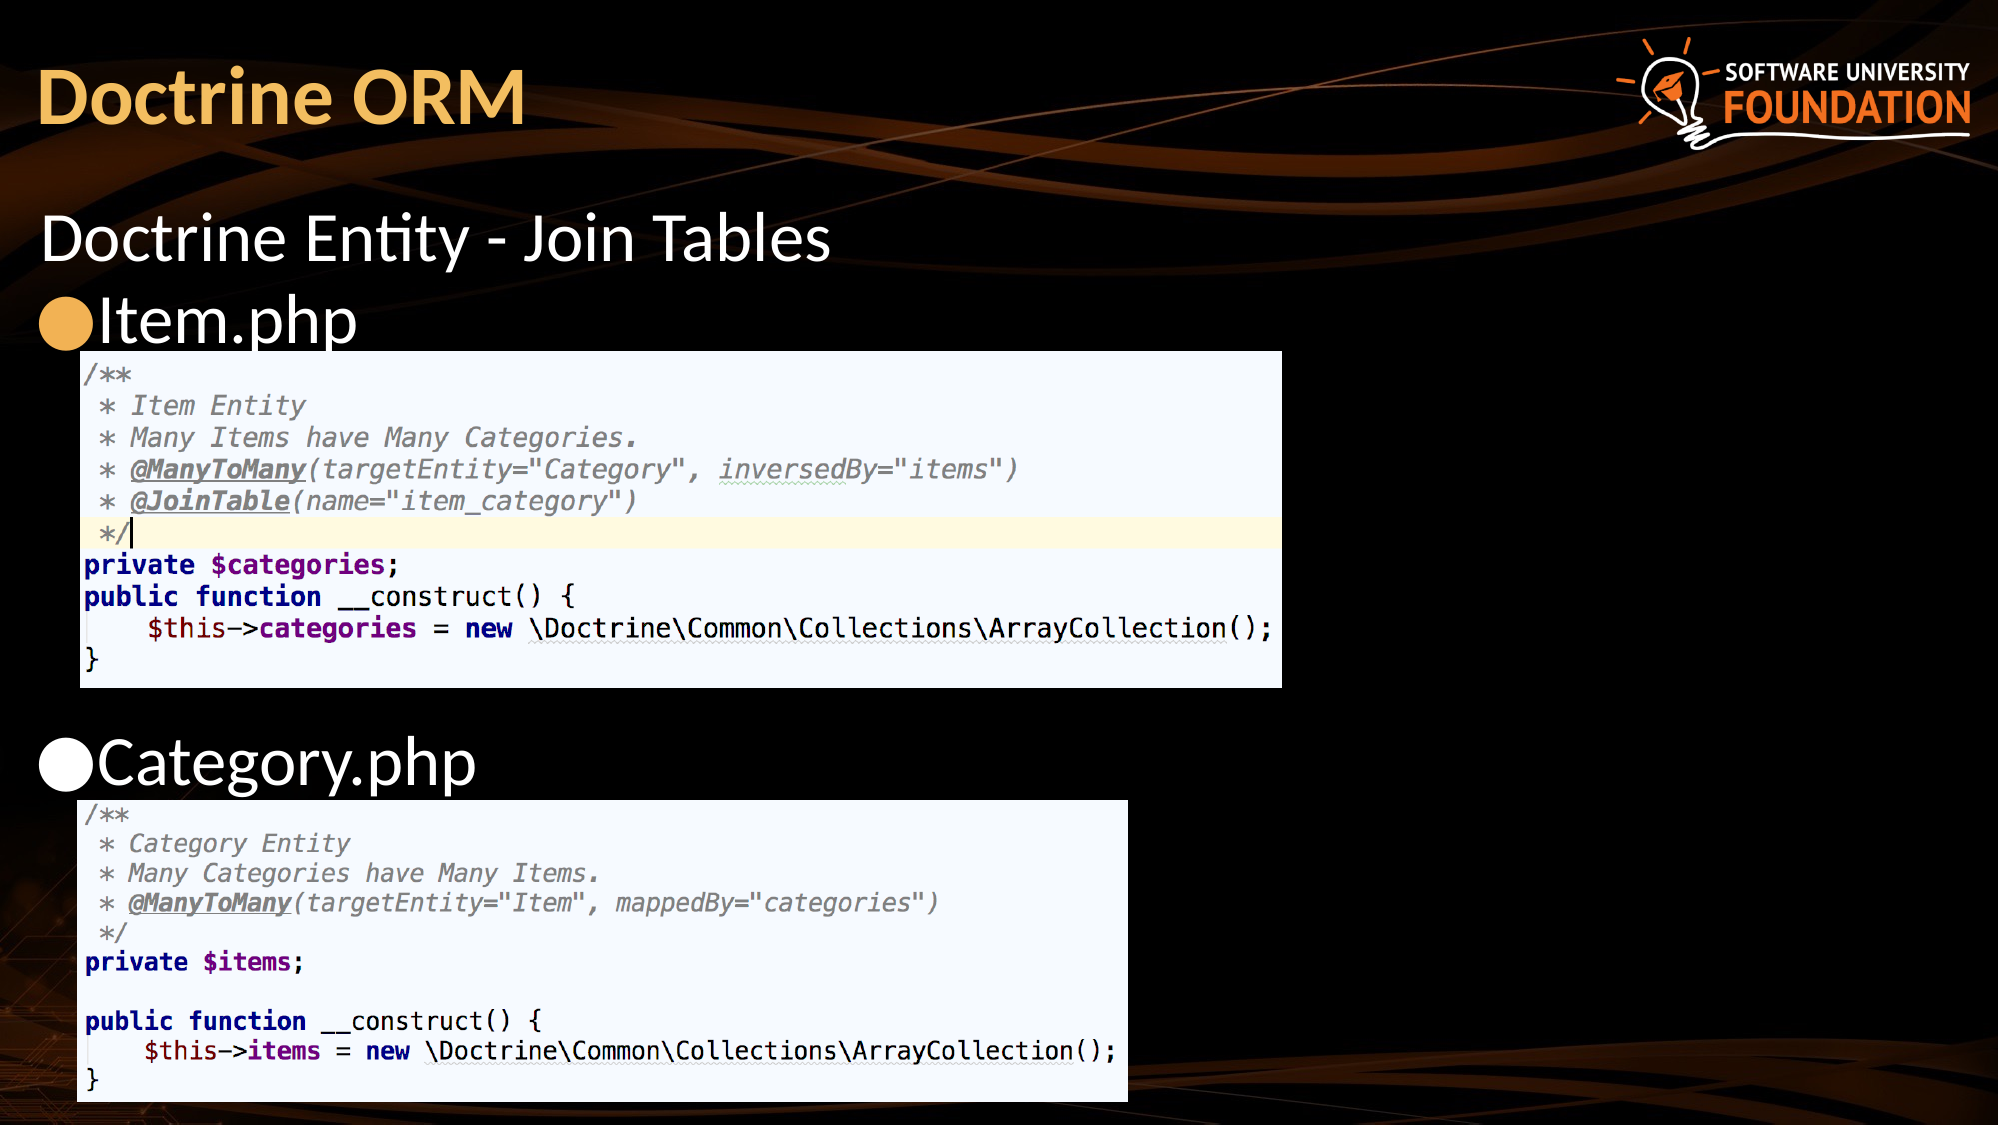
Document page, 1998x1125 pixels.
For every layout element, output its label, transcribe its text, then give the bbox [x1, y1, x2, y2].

title Doctrine ORM [30, 6, 1602, 189]
list Item.php [0, 243, 1922, 684]
text_box Doctrine Entity - Join Tables [32, 169, 946, 267]
picture [0, 0, 1998, 1125]
picture [79, 351, 1282, 689]
text_box Category.php [0, 684, 1922, 810]
